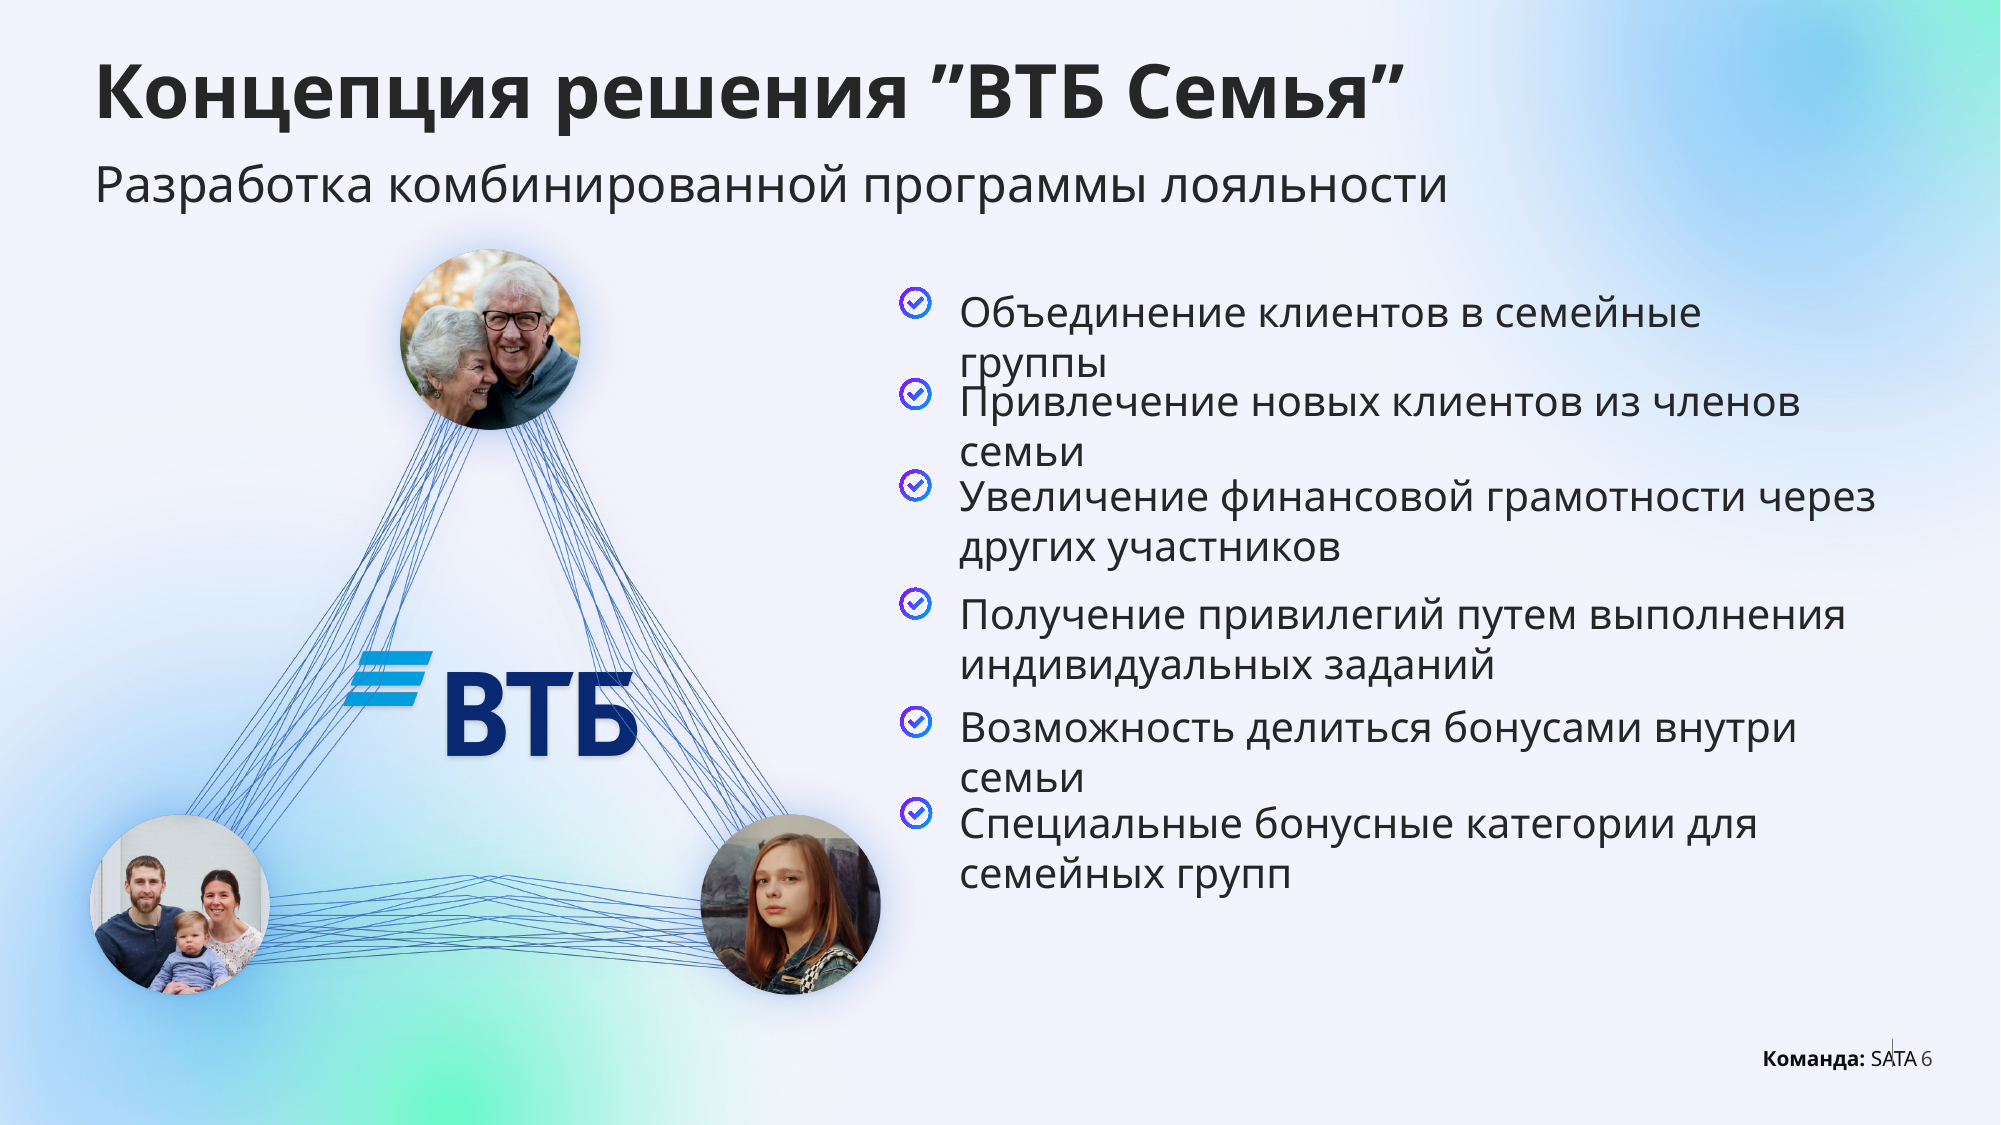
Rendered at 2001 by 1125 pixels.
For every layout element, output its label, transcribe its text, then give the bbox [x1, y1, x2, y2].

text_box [1687, 1037, 1893, 1079]
text_box Возможность делиться бонусами внутри семьи [959, 701, 1922, 802]
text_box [899, 286, 932, 319]
text_box Увеличение финансовой грамотности через других участников [959, 469, 1955, 570]
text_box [900, 797, 933, 829]
text_box Получение привилегий путем выполнения индивидуальных заданий [959, 587, 1922, 688]
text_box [900, 705, 932, 738]
text_box Объединение клиентов в семейные группы [959, 286, 1840, 374]
text_box 6 [1906, 1038, 1983, 1078]
text_box Привлечение новых клиентов из членов семьи [959, 374, 1933, 475]
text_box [899, 469, 932, 502]
text_box Разработка комбинированной программы лояльности [94, 152, 1663, 213]
text_box Концепция решения ”ВТБ Семья” [78, 46, 1922, 143]
picture [0, 0, 2001, 1125]
text_box Специальные бонусные категории для семейных групп [959, 796, 1955, 897]
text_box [899, 587, 932, 620]
